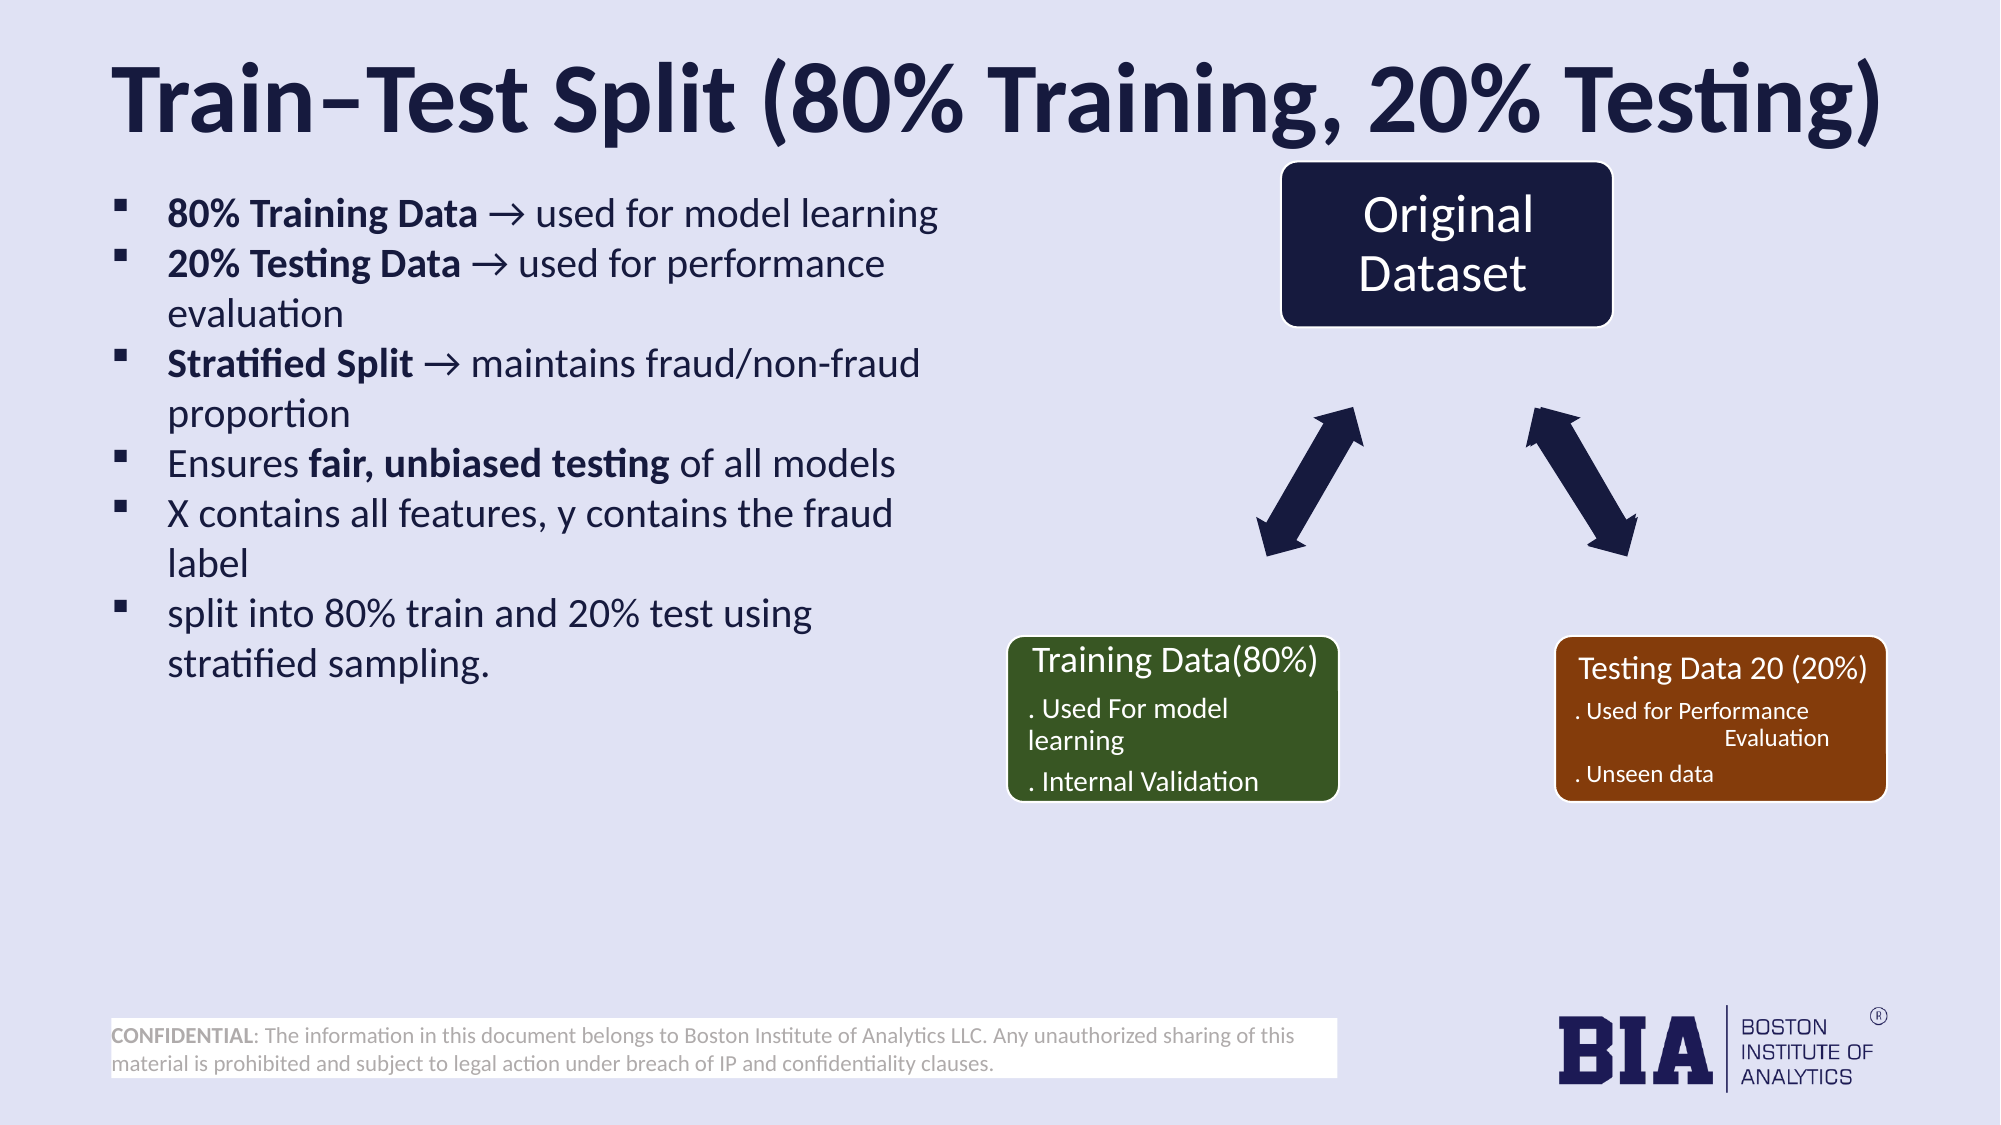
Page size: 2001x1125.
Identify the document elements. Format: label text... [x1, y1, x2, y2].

picture [1557, 1003, 1889, 1094]
text_box 80% Training Data → used for model learning 20% Testing Data → used for performance evaluation Stratified Split → maintains fraud/non-fraud proportion Ensures fair, unbiased testing of all models X contains all features, y contains the fraud label split into 80% train and 20% test using stratified sampling. [96, 178, 933, 694]
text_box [933, 161, 1961, 803]
text_box Train–Test Split (80% Training, 20% Testing) [96, 24, 1961, 160]
